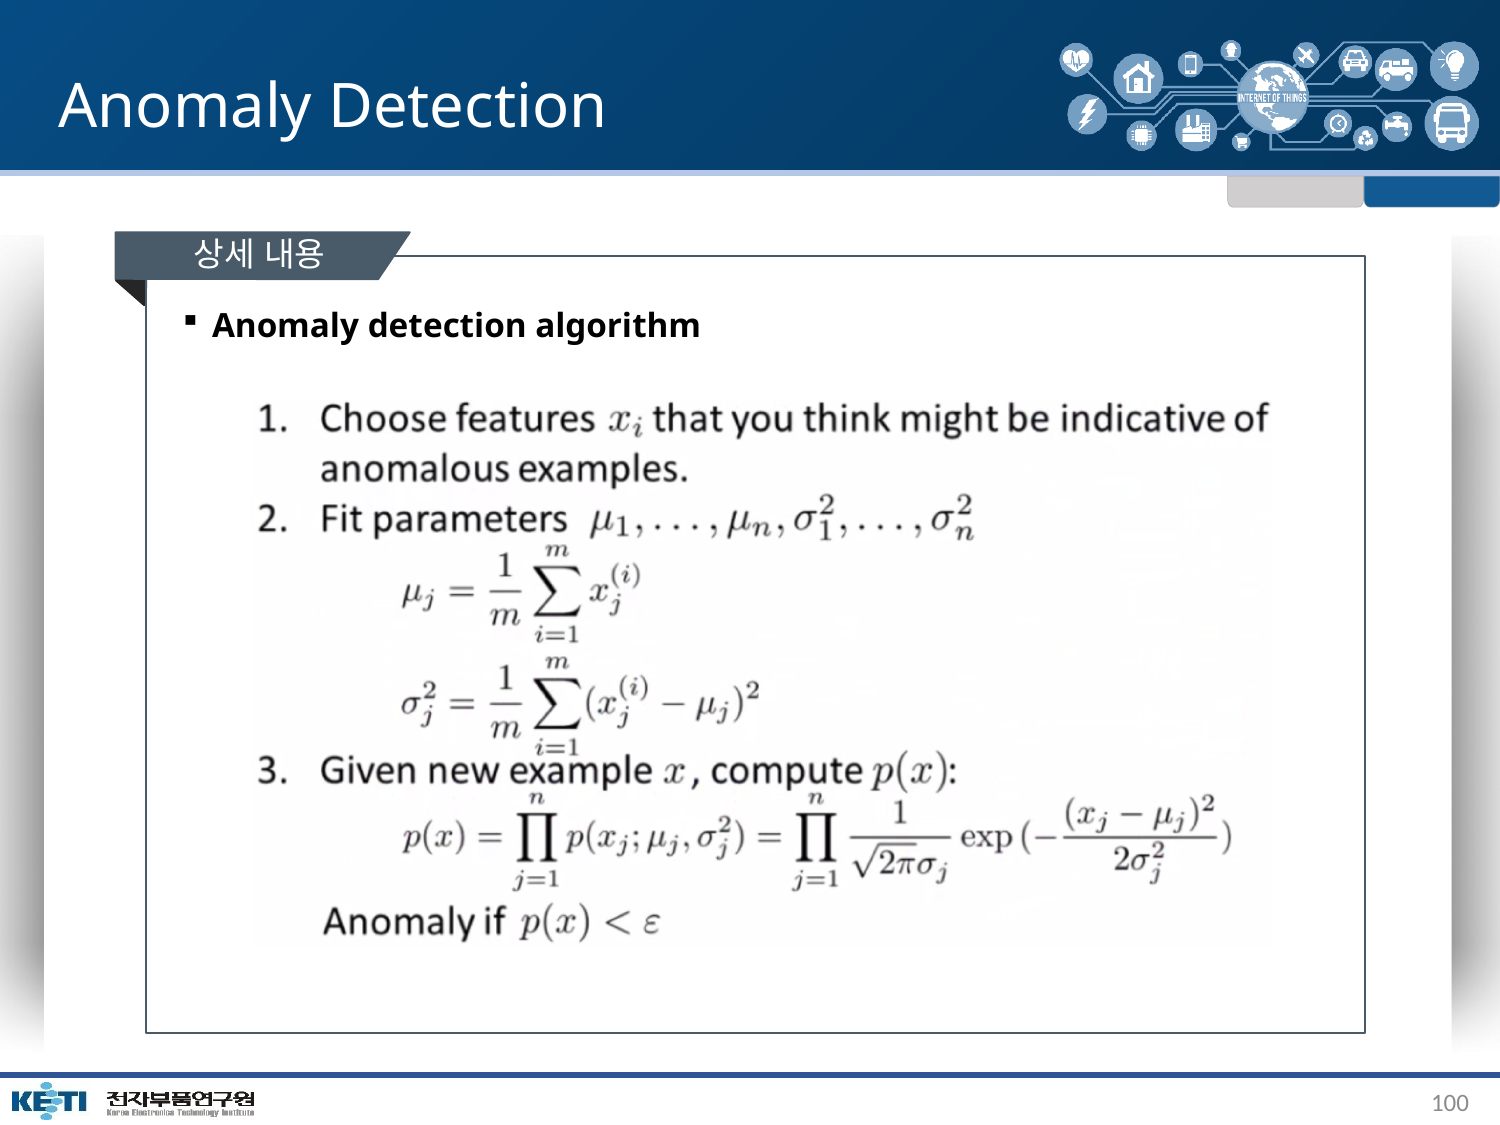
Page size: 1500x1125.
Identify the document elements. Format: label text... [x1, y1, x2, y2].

slide_number 100 [1146, 1088, 1485, 1114]
picture [232, 389, 1280, 949]
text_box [115, 231, 1366, 1034]
title Anomaly Detection [43, 66, 1052, 149]
picture [12, 1082, 254, 1120]
